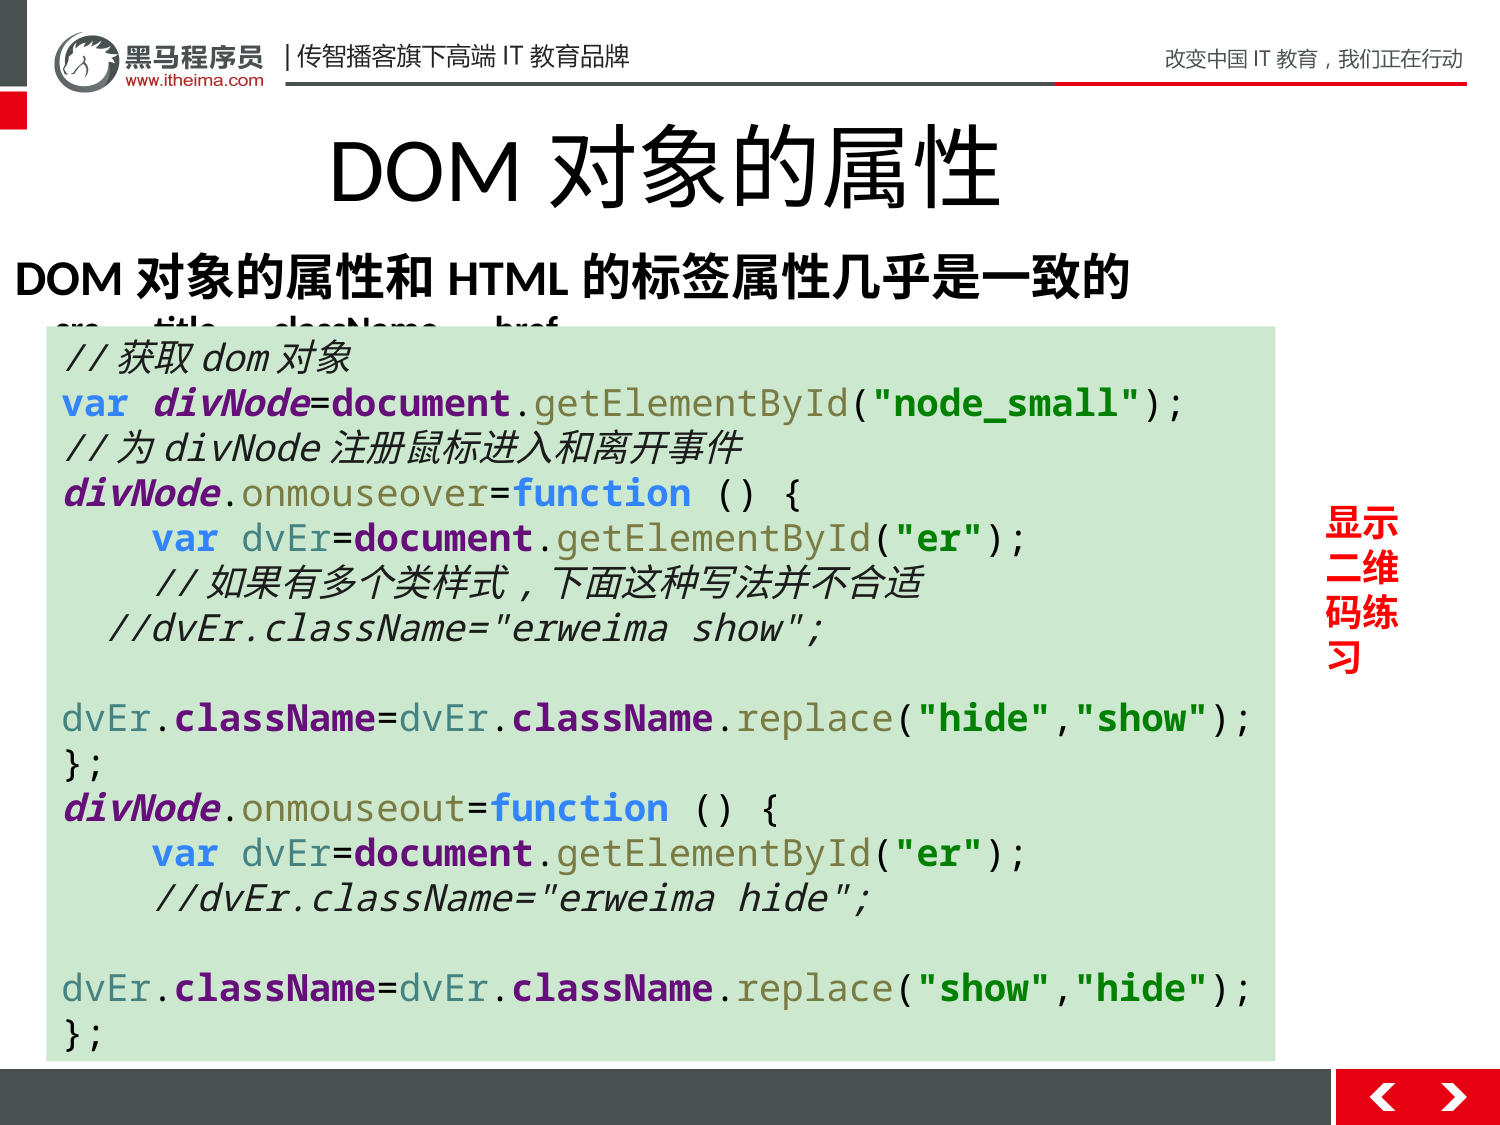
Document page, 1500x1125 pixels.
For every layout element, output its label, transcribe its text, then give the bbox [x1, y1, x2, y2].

text_box 显示二维码练习 [1310, 491, 1440, 687]
title DOM对象的属性 [0, 102, 1334, 237]
picture [0, 0, 1500, 1125]
list DOM对象的属性和HTML的标签属性几乎是一致的 src、title、className、href…… [0, 237, 1334, 369]
text_box //获取dom对象 var divNode=document.getElementById("node_small"); //为divNode注册鼠标进入和离开事件 divNode.onmouseover=function () { var dvEr=document.getElementById("er"); //如果有多个类样式,下面这种写法并不合适 //dvEr.className="erweima show"; dvEr.className=dvEr.className.replace("hide","show"); }; divNode.onmouseout=function () { var dvEr=document.getElementById("er"); //dvEr.className="erweima hide"; dvEr.className=dvEr.className.replace("show","hide"); }; [46, 326, 1276, 1062]
